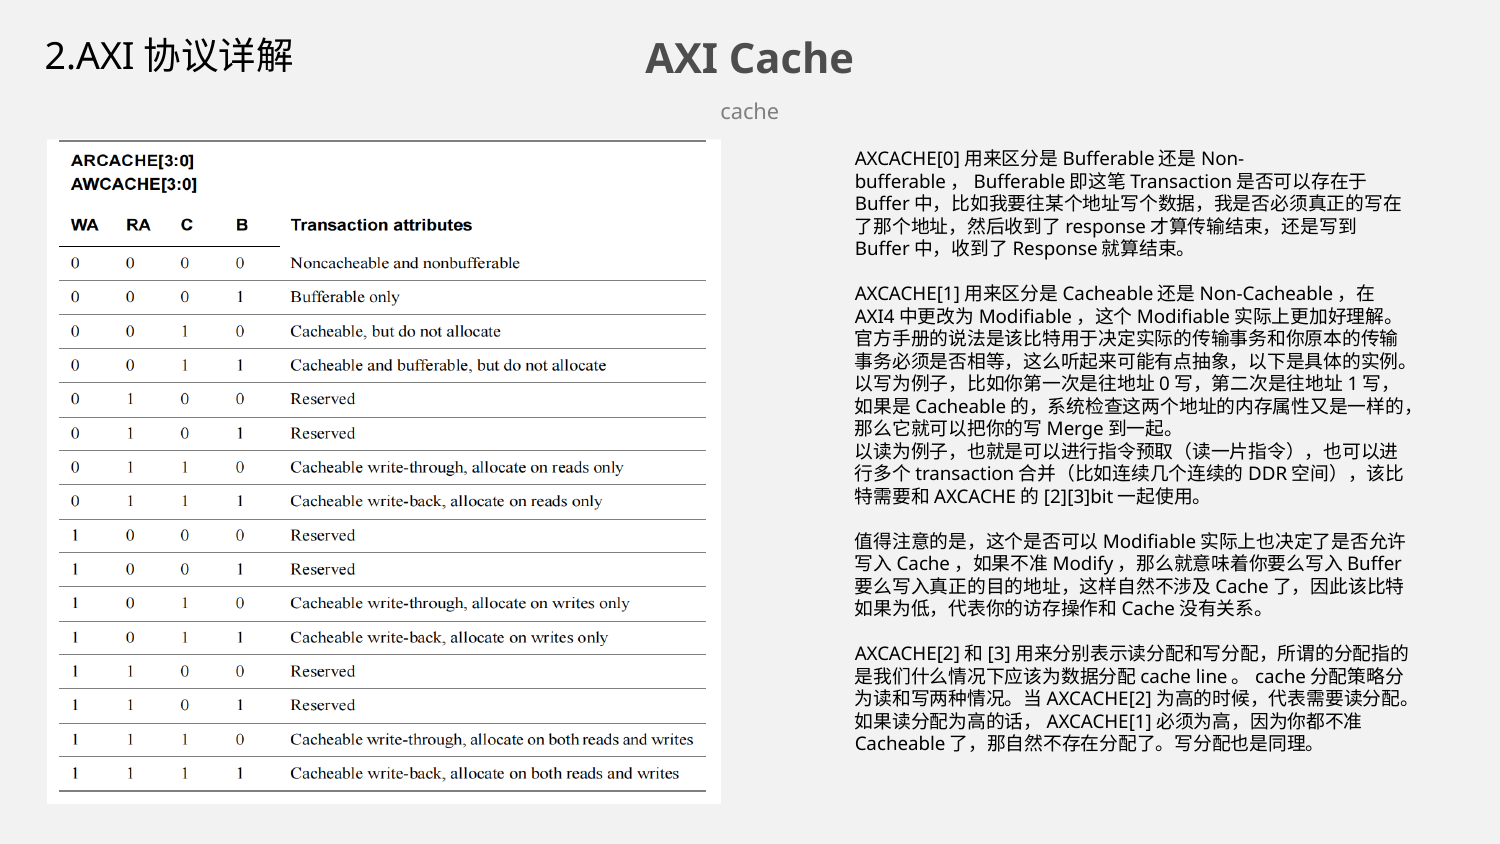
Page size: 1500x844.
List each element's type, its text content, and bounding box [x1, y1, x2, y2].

text_box 2.AXI协议详解 [29, 24, 361, 84]
text_box AXI Cache [512, 24, 988, 89]
text_box cache [474, 89, 1025, 131]
picture [47, 139, 721, 805]
text_box AXCACHE[0]用来区分是Bufferable还是Non-bufferable，Bufferable即这笔Transaction是否可以存在于Buffer中，比如我要往某个地址写个数据，我是否必须真正的写在了那个地址，然后收到了response才算传输结束，还是写到Buffer中，收到了Response就算结束。 AXCACHE[1]用来区分是Cacheable还是Non-Cacheable，在AXI4中更改为Modifiable，这个Modifiable实际上更加好理解。官方手册的说法是该比特用于决定实际的传输事务和你原本的传输事务必须是否相等，这么听起来可能有点抽象，以下是具体的实例。 以写为例子，比如你第一次是往地址0写，第二次是往地址1写，如果是Cacheable的，系统检查这两个地址的内存属性又是一样的，那么它就可以把你的写Merge到一起。 以读为例子，也就是可以进行指令预取（读一片指令），也可以进行多个transaction合并（比如连续几个连续的DDR空间），该比特需要和AXCACHE的[2][3]bit一起使用。 值得注意的是，这个是否可以Modifiable实际上也决定了是否允许写入Cache，如果不准Modify，那么就意味着你要么写入Buffer要么写入真正的目的地址，这样自然不涉及Cache了，因此该比特如果为低，代表你的访存操作和Cache没有关系。 AXCACHE[2]和[3]用来分别表示读分配和写分配，所谓的分配指的是我们什么情况下应该为数据分配cache line。cache分配策略分为读和写两种情况。当AXCACHE[2]为高的时候，代表需要读分配。如果读分配为高的话，AXCACHE[1]必须为高，因为你都不准Cacheable了，那自然不存在分配了。写分配也是同理。 [839, 139, 1427, 786]
